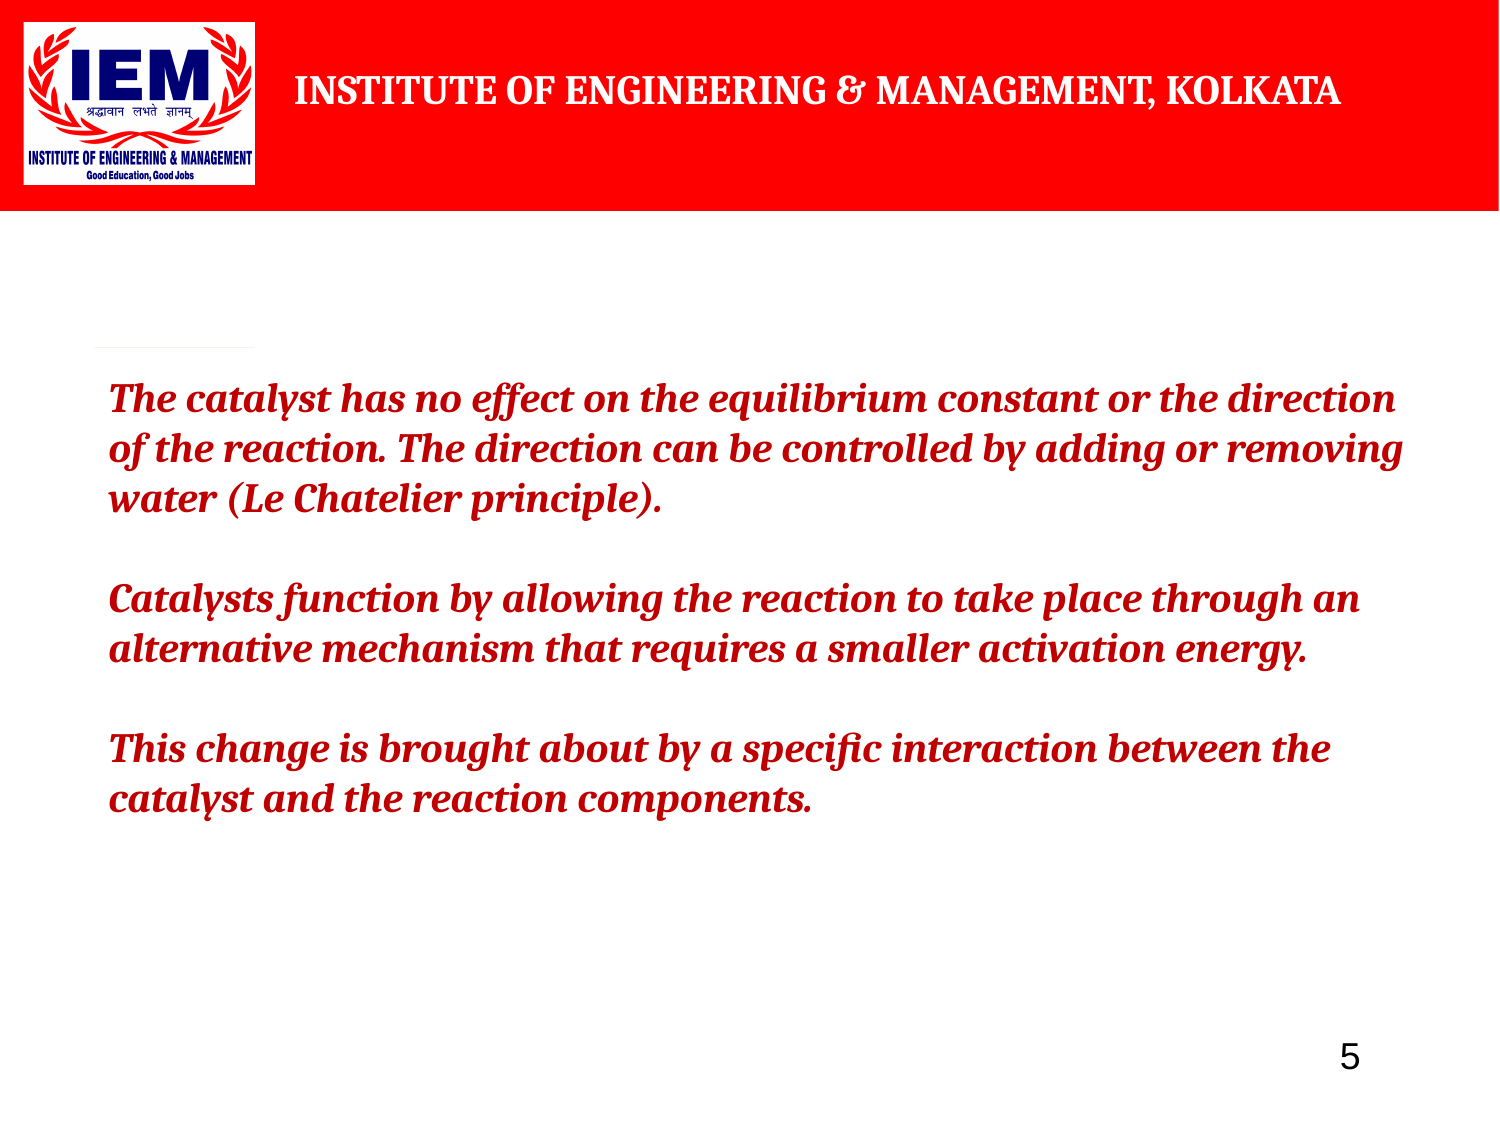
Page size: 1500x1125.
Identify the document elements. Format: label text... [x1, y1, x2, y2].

text_box The catalyst has no effect on the equilibrium constant or the direction of the reaction. The direction can be controlled by adding or removing water (Le Chatelier principle). Catalysts function by allowing the reaction to take place through an alternative mechanism that requires a smaller activation energy. This change is brought about by a specific interaction between the catalyst and the reaction components. [93, 363, 1436, 879]
picture [23, 22, 255, 185]
